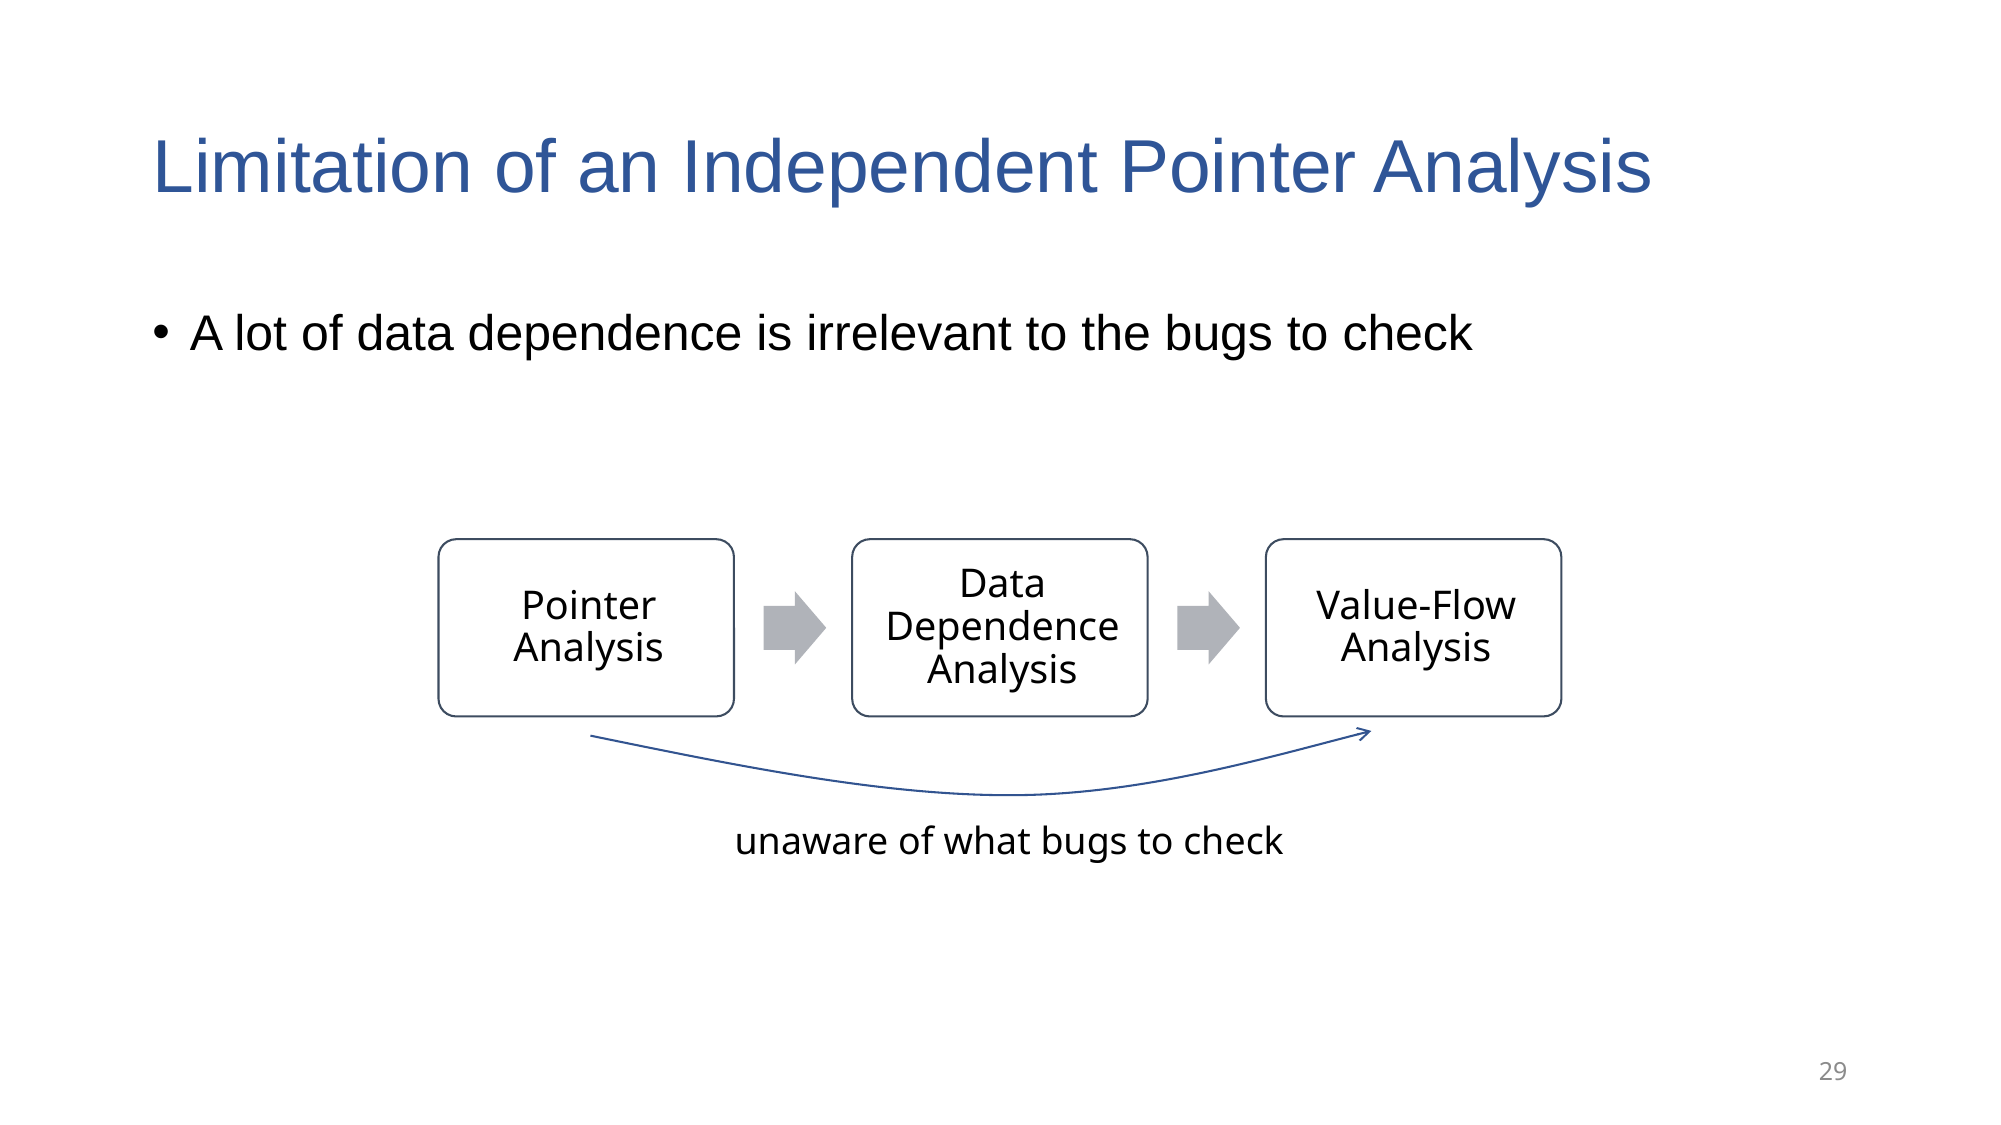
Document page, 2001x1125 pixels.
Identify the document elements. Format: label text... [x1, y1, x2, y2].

title Limitation of an Independent Pointer Analysis [137, 59, 1863, 278]
slide_number 29 [1412, 1042, 1863, 1103]
text_box unaware of what bugs to check [719, 809, 1300, 870]
list A lot of data dependence is irrelevant to the bugs to check [137, 299, 1863, 1014]
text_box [437, 461, 1563, 794]
